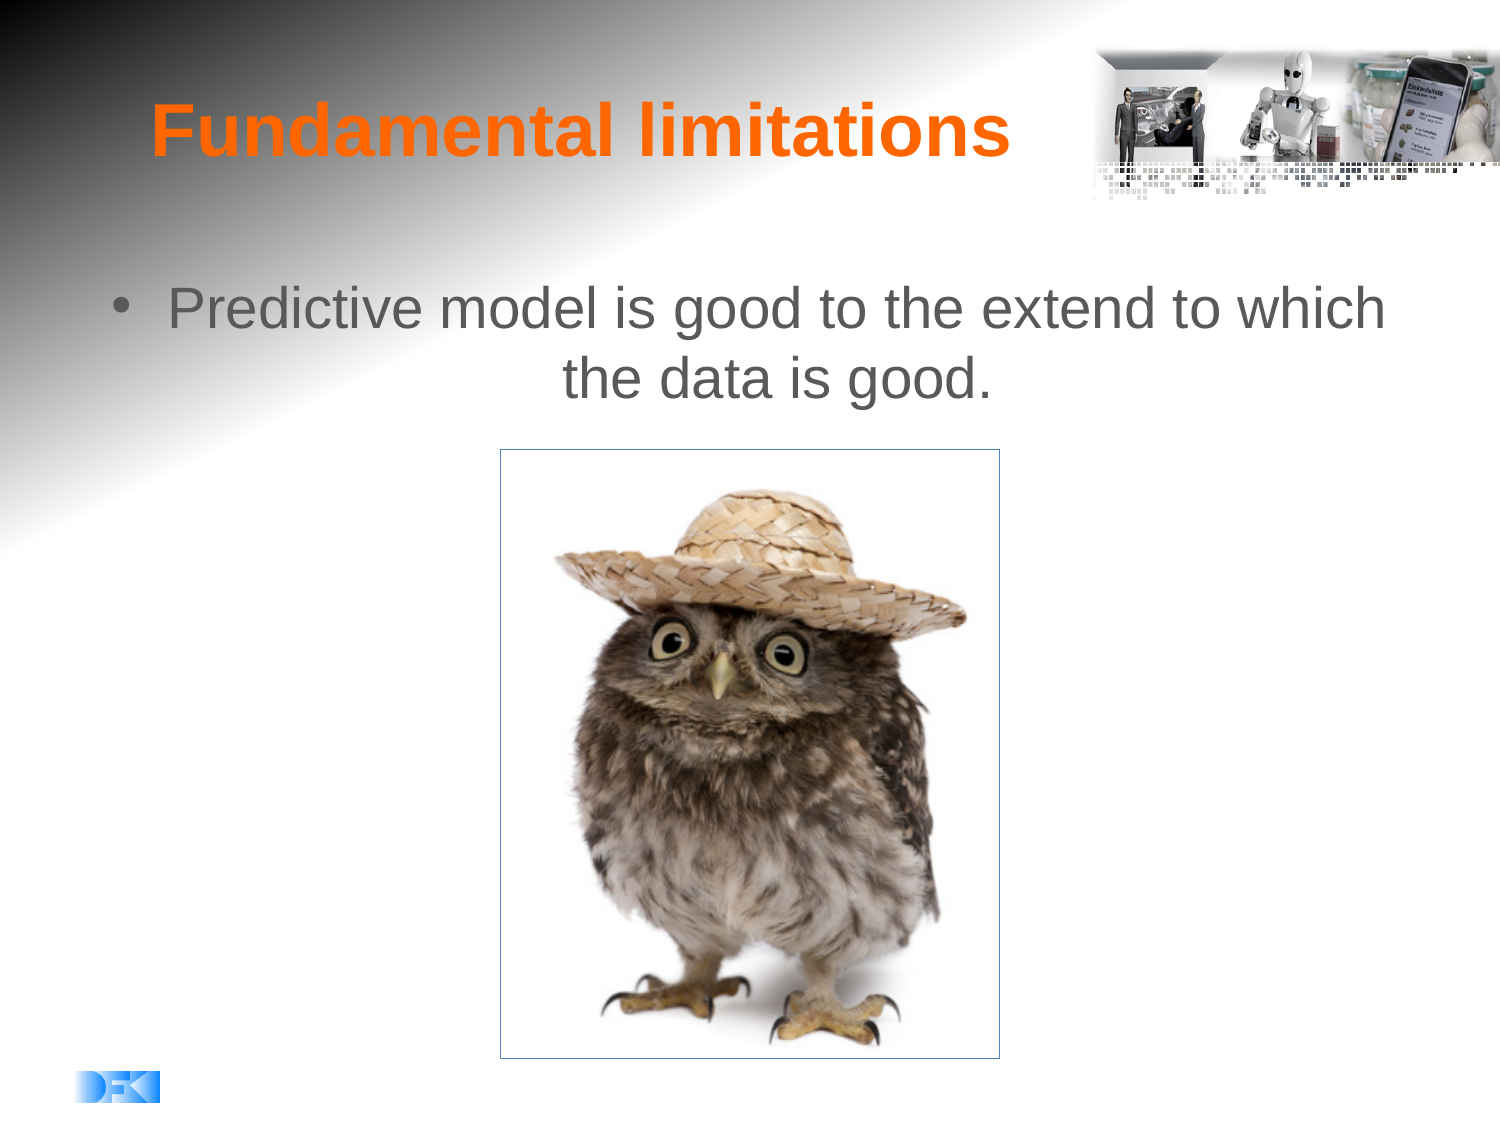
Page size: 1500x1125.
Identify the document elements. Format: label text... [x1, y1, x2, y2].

list Predictive model is good to the extend to which the data is good. [74, 262, 1426, 420]
title Fundamental limitations [74, 48, 1086, 205]
picture [499, 449, 1001, 1060]
picture [75, 1071, 160, 1103]
picture [1086, 32, 1500, 202]
